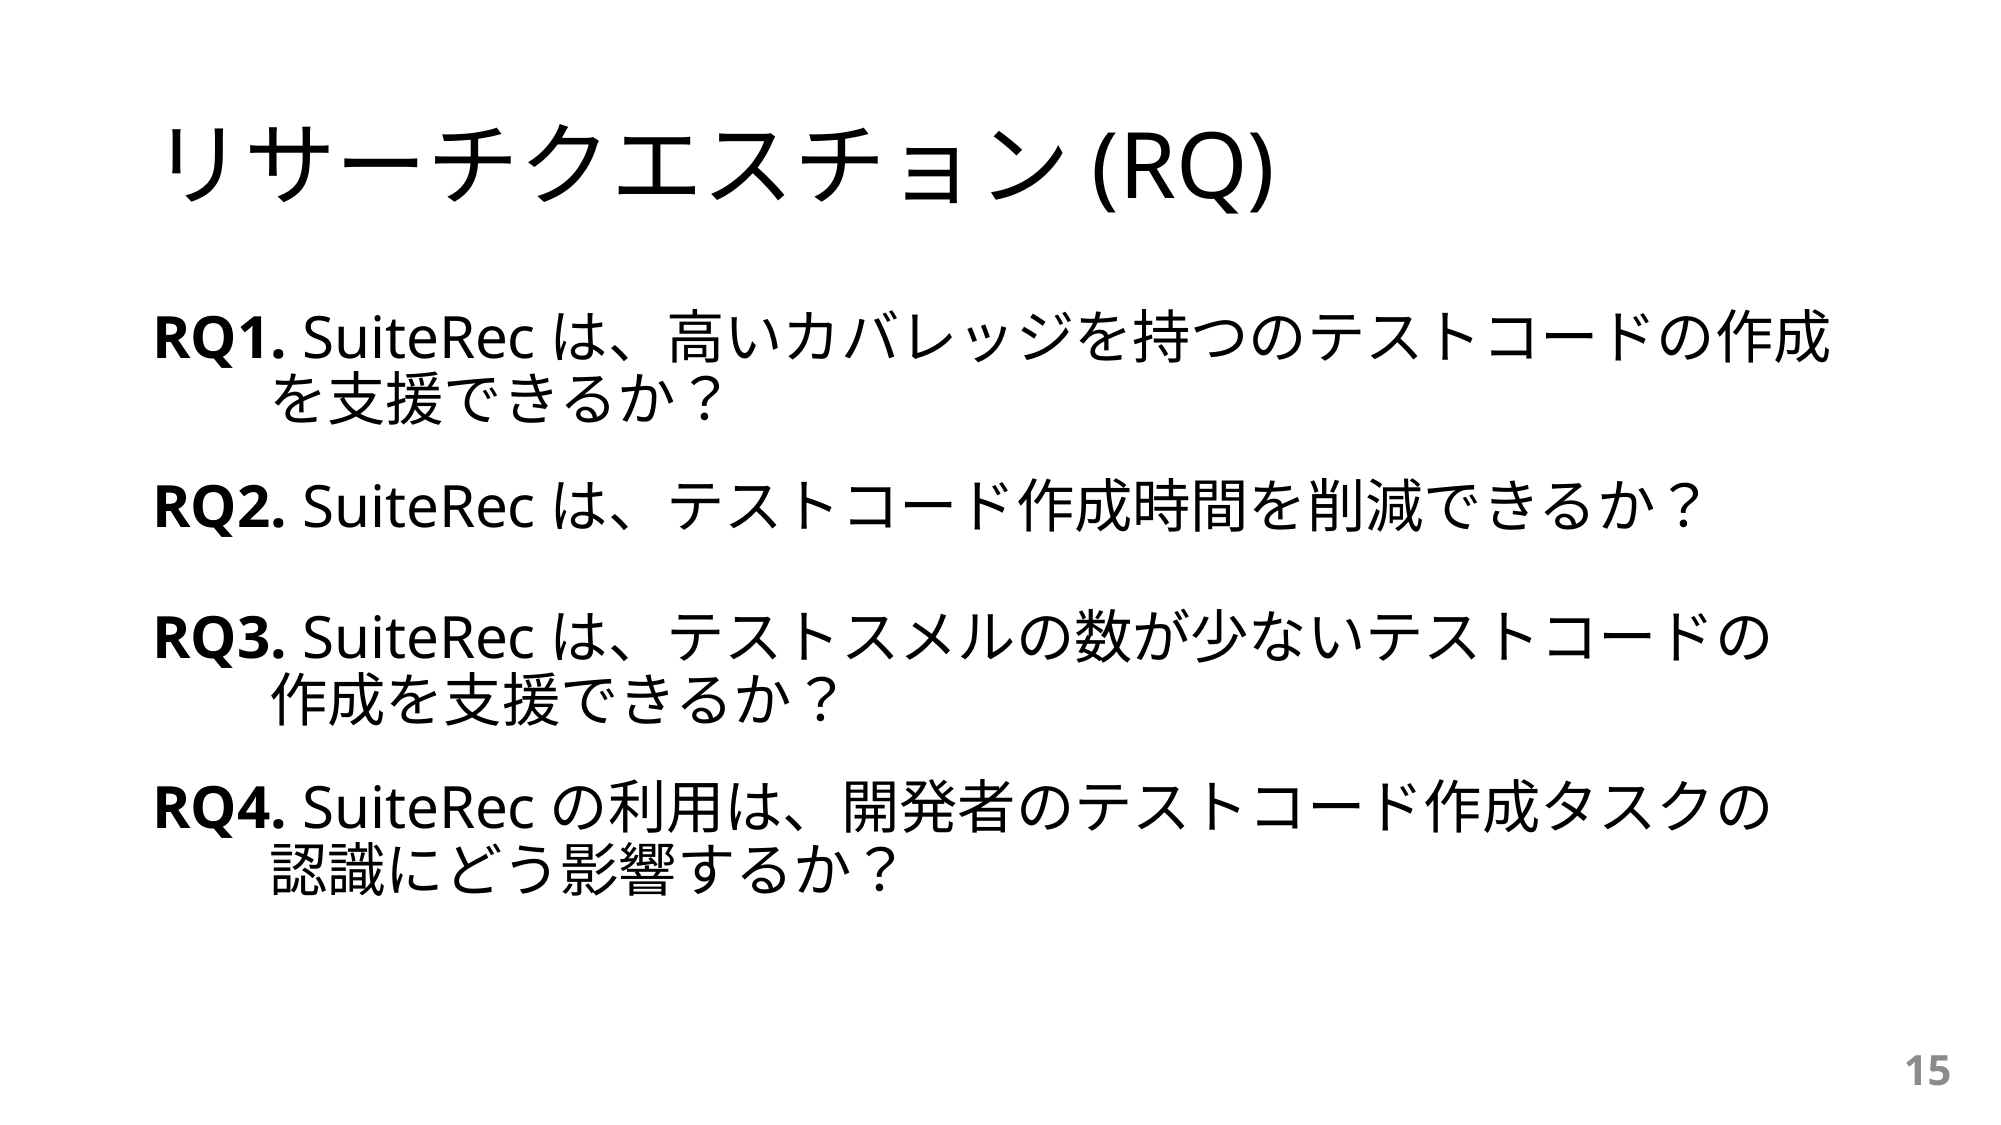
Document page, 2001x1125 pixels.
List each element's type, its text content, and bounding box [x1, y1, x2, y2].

title リサーチクエスチョン(RQ) [137, 59, 1863, 278]
slide_number 15 [1516, 1042, 1967, 1103]
list RQ1. SuiteRecは、高いカバレッジを持つのテストコードの作成 を支援できるか？ RQ2. SuiteRecは、テストコード作成時間を削減できるか？ RQ3. SuiteRecは、テストスメルの数が少ないテストコードの 作成を支援できるか？ RQ4. SuiteRecの利用は、開発者のテストコード作成タスクの 認識にどう影響するか？ [137, 300, 1878, 943]
